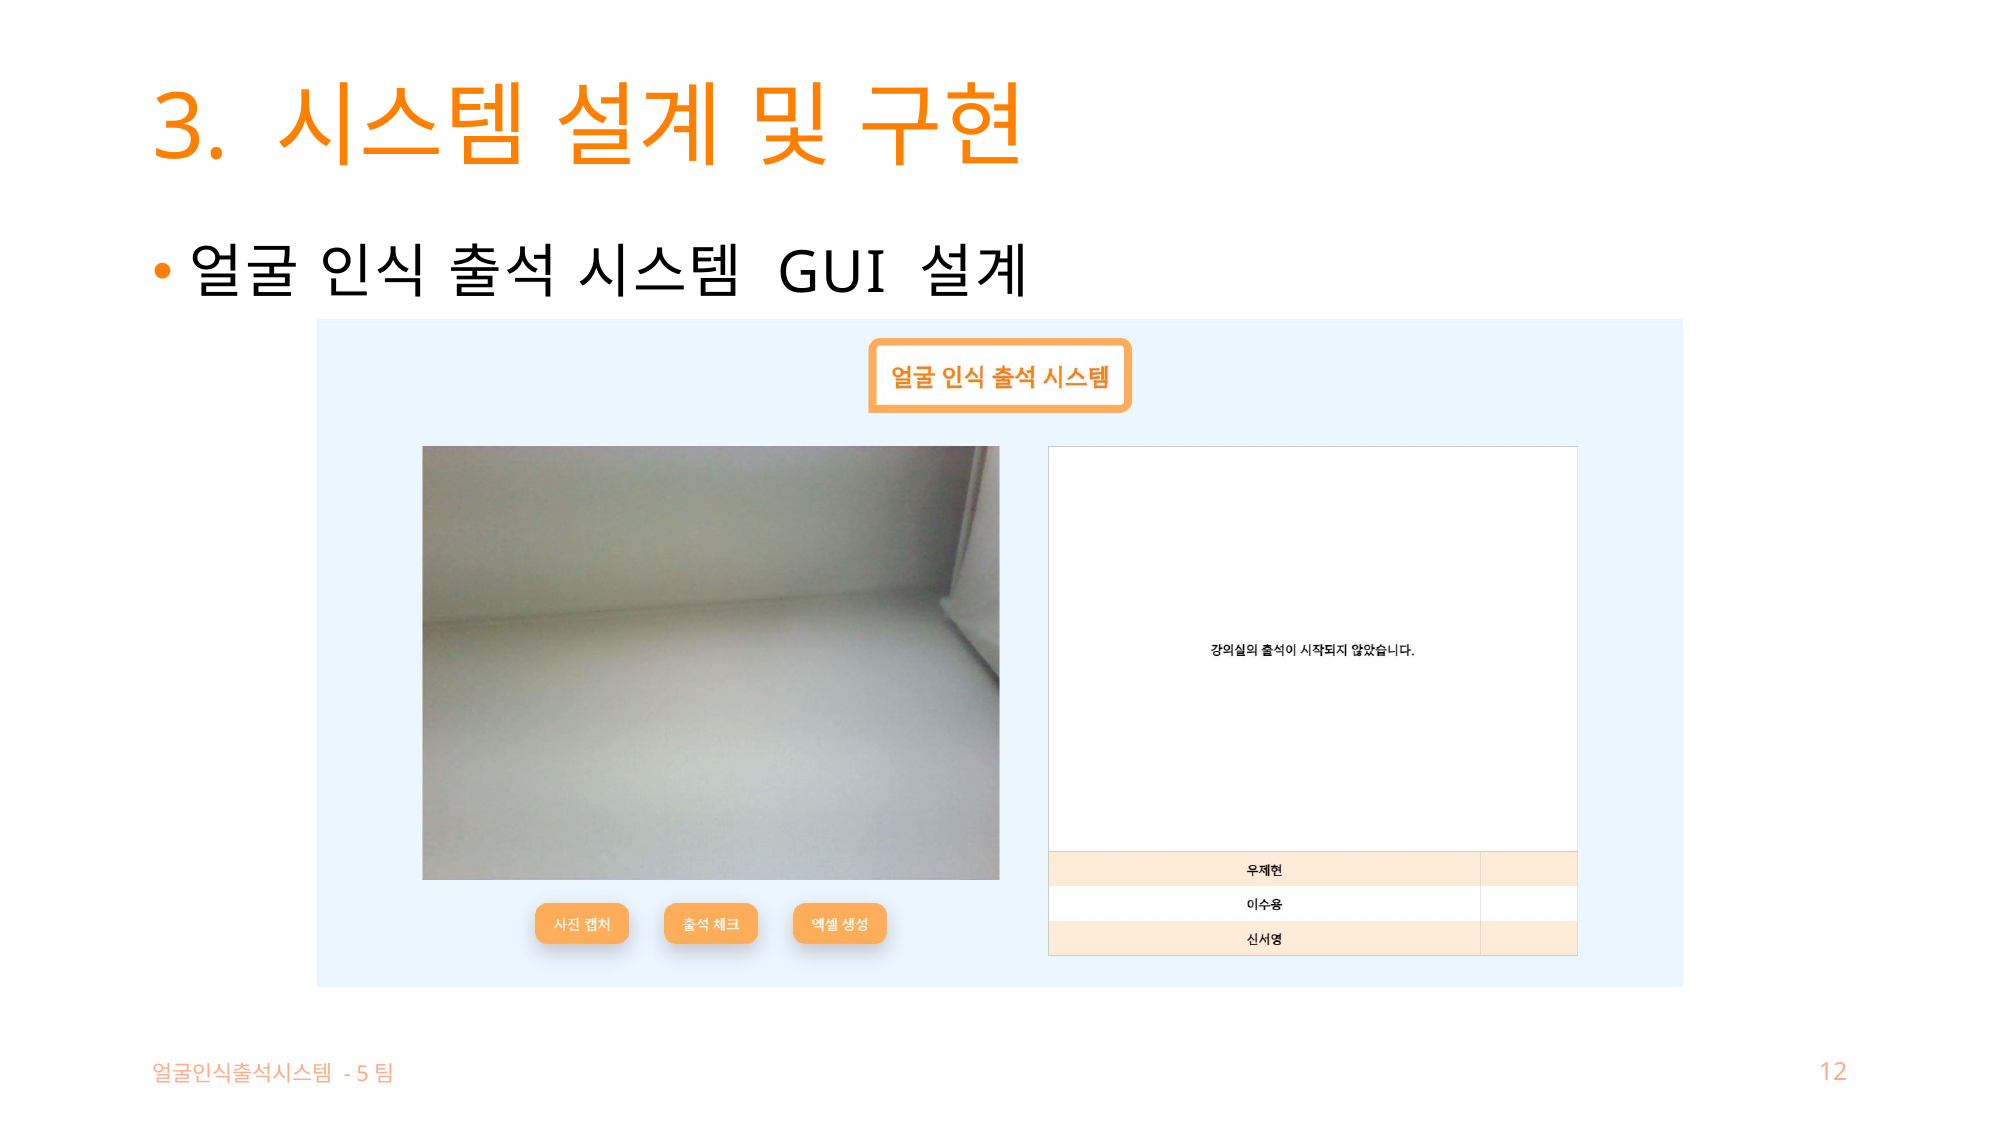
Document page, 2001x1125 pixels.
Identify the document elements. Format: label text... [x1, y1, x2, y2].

slide_number 12 [1412, 1042, 1863, 1103]
list 얼굴 인식 출석 시스템 GUI 설계 [137, 234, 1863, 1014]
slide_number 얼굴인식출석시스템 - 5팀 [137, 1042, 588, 1103]
picture [316, 319, 1684, 987]
title 3. 시스템 설계 및 구현 [137, 56, 1863, 201]
